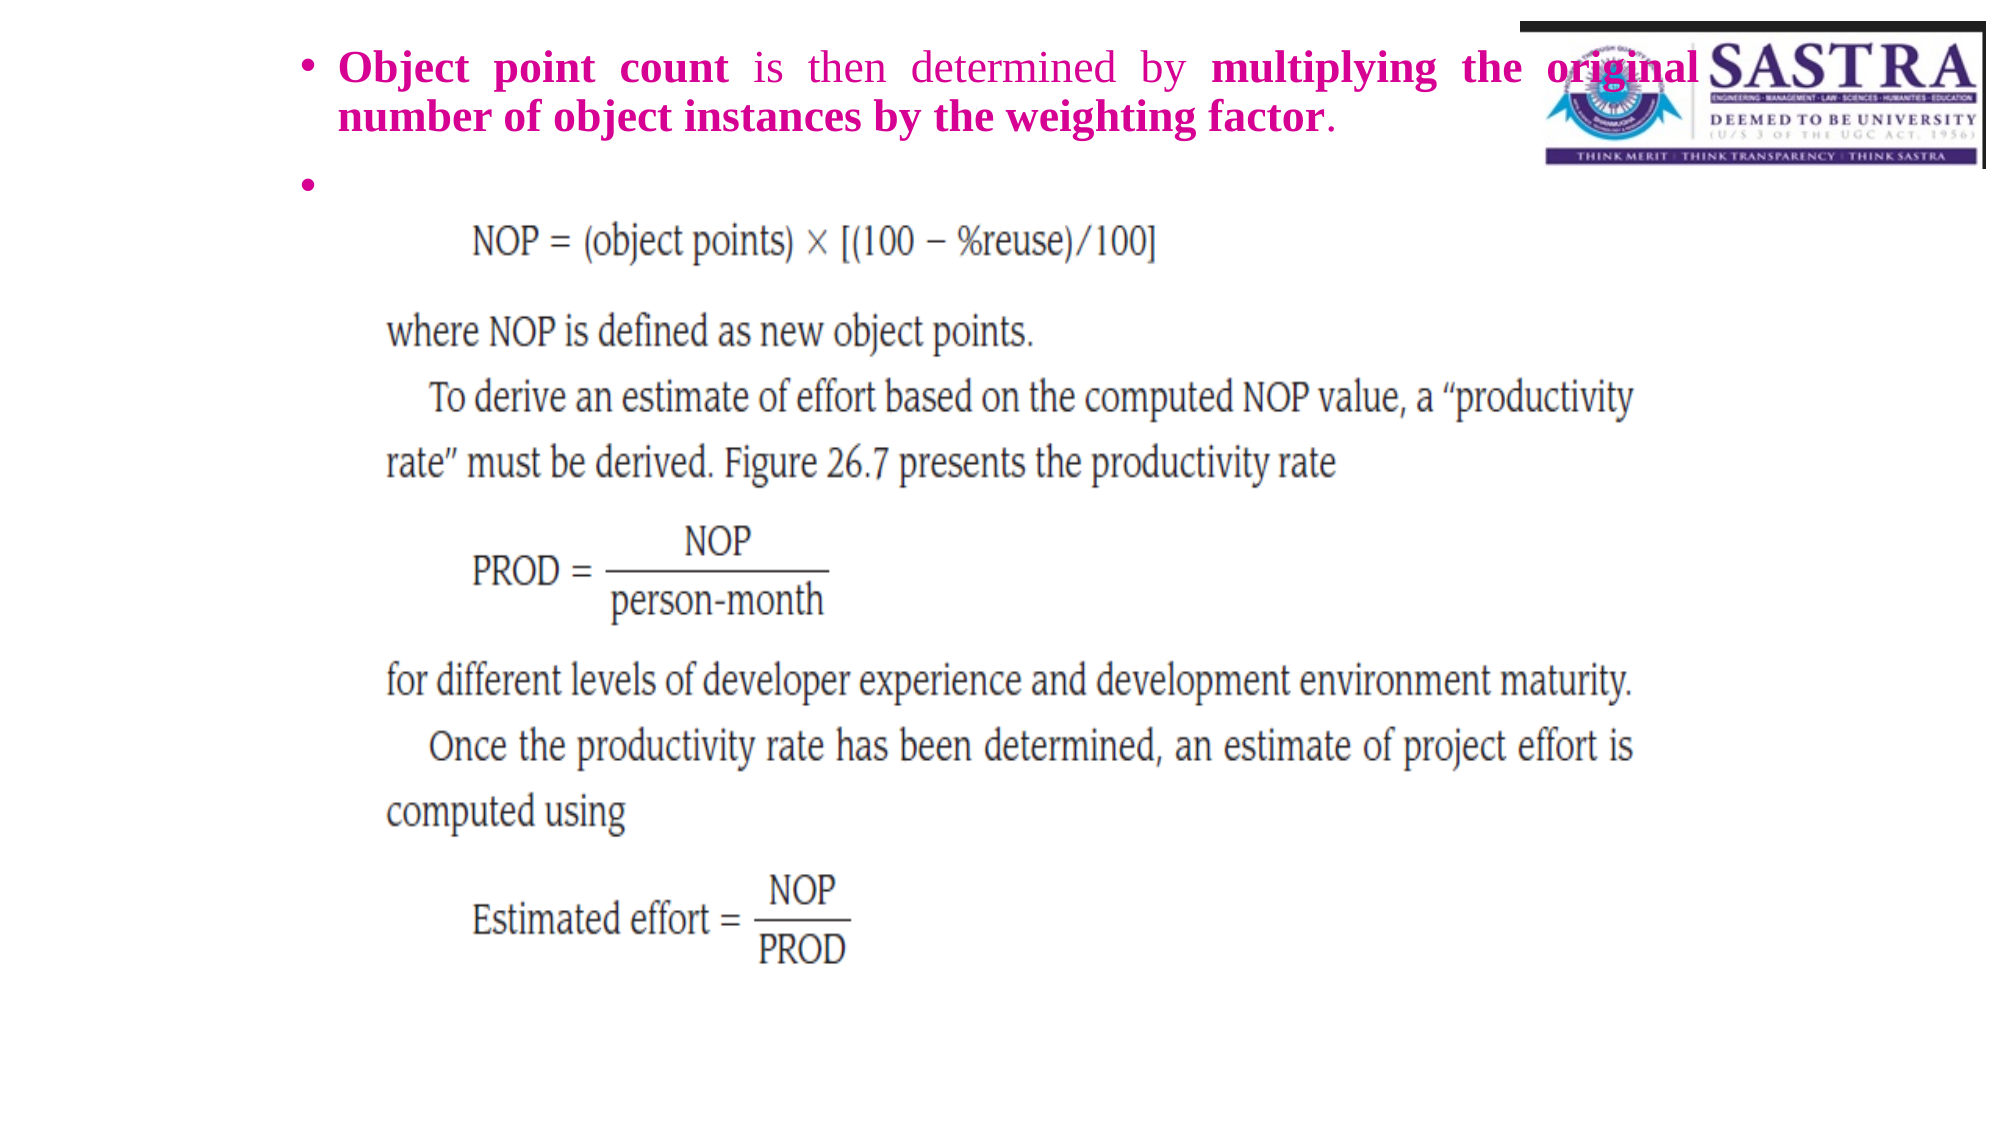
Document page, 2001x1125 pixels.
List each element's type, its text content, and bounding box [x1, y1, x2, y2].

picture [1520, 21, 1986, 169]
picture [343, 187, 1668, 997]
list Object point count is then determined by multiplying the original number of object instances by the weighting factor. [285, 35, 1715, 1090]
